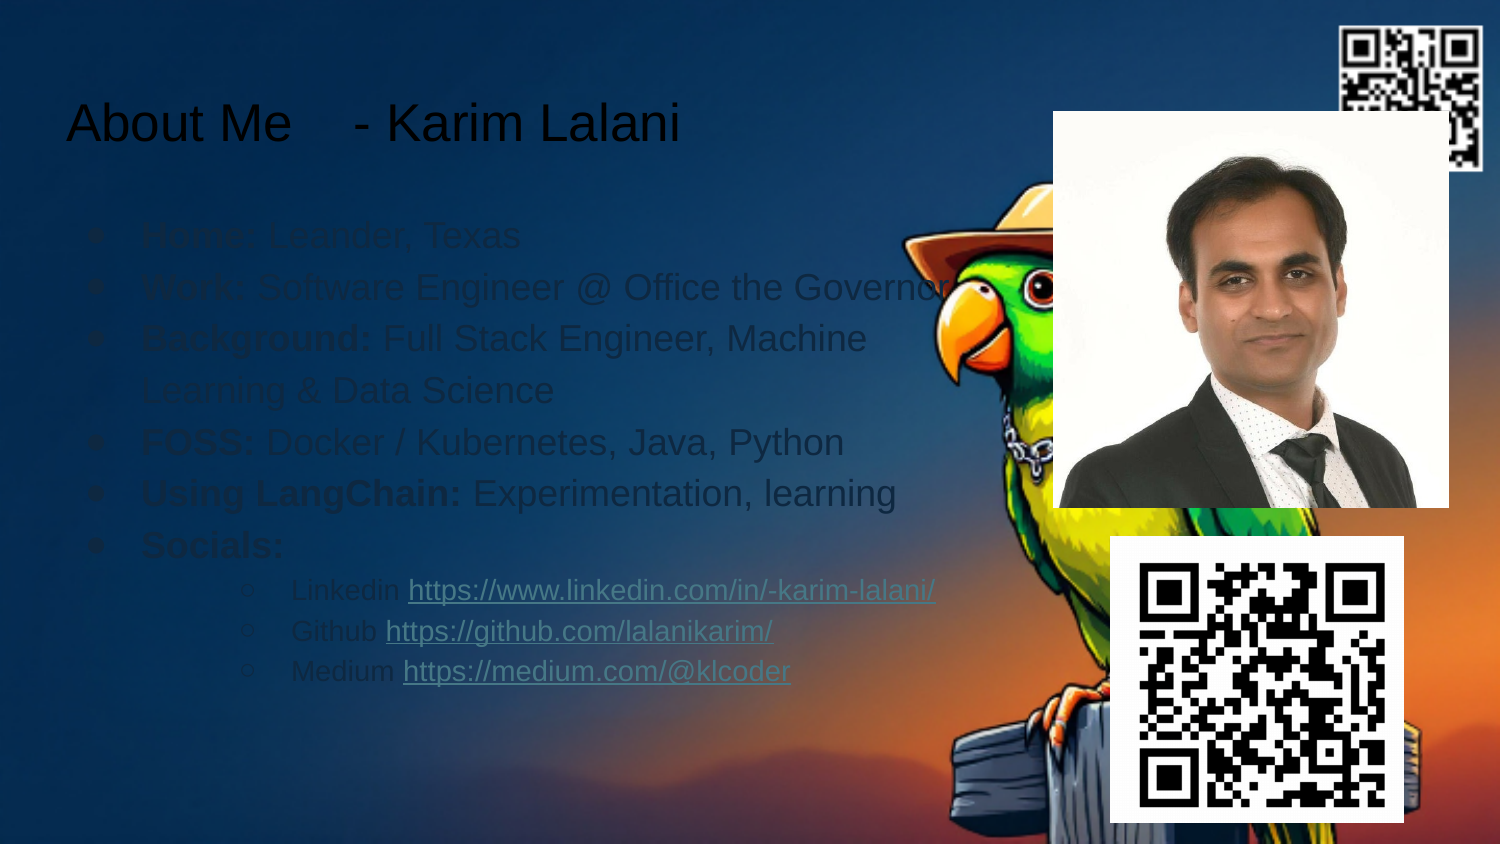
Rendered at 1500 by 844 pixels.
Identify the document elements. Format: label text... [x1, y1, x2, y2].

list Home: Leander, Texas Work: Software Engineer @ Office the Governor Background: Full Stack Engineer, Machine Learning & Data Science FOSS: Docker / Kubernetes, Java, Python Using LangChain: Experimentation, learning Socials: Linkedin https://www.linkedin.com/in/-karim-lalani/ Github https://github.com/lalanikarim/ Medium https://medium.com/@klcoder [51, 189, 1007, 750]
picture [0, 0, 1500, 844]
title About Me - Karim Lalani [51, 72, 1449, 167]
